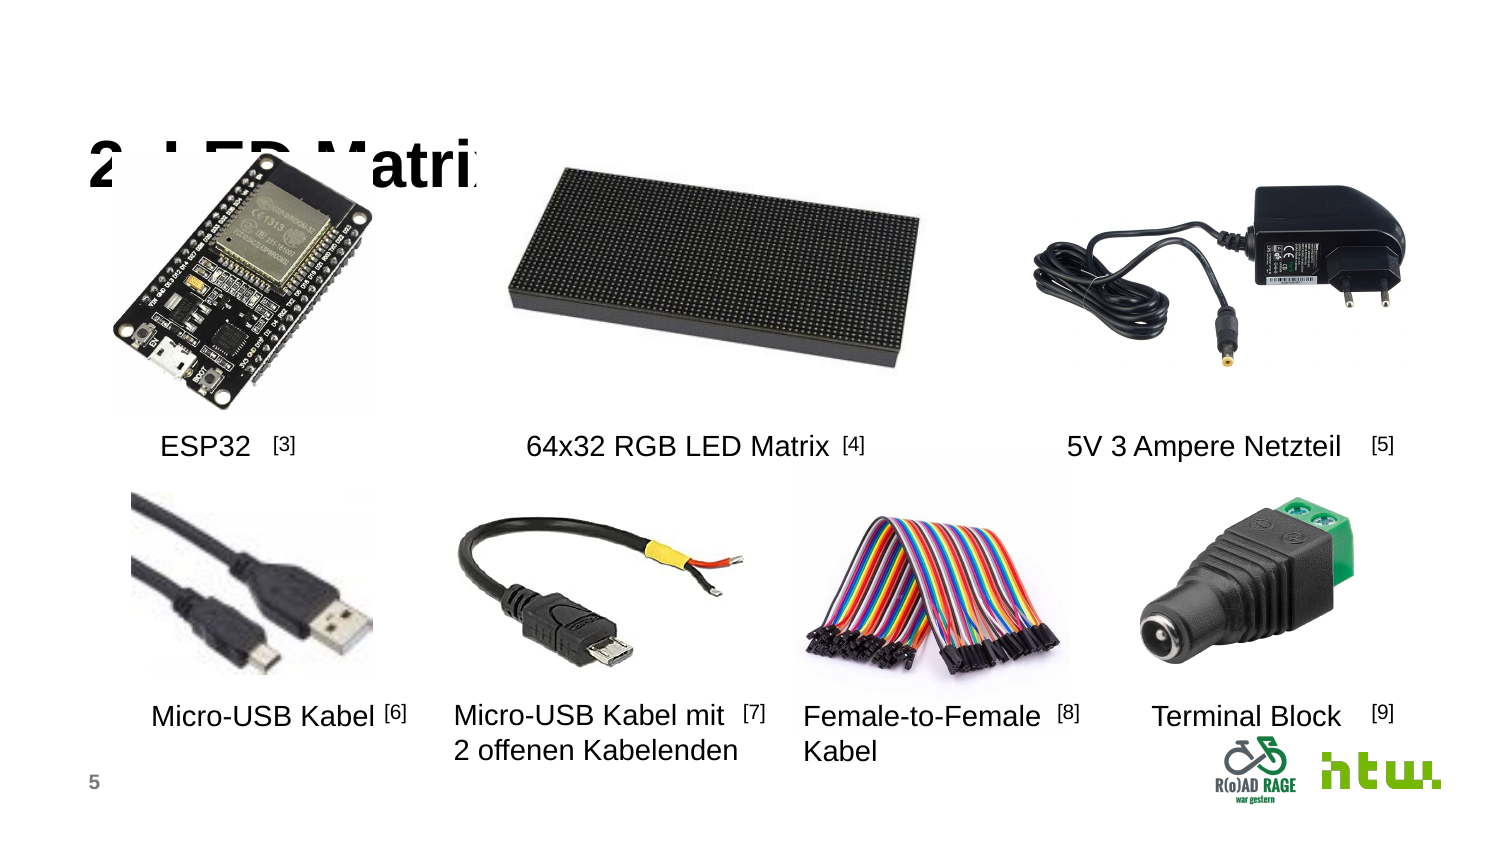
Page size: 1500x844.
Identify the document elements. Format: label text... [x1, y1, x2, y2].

text_box [7] [724, 686, 784, 737]
text_box [9] [1353, 686, 1413, 737]
picture [131, 492, 373, 675]
text_box Micro-USB Kabel mit 2 offenen Kabelenden [438, 681, 762, 782]
text_box [6] [366, 686, 425, 737]
text_box Female-to-Female Kabel [788, 682, 1111, 783]
picture [111, 152, 373, 412]
text_box 64x32 RGB LED Matrix [510, 415, 864, 478]
text_box [8] [1068, 686, 1098, 737]
text_box ESP32 [145, 420, 269, 478]
text_box Terminal Block [1136, 682, 1388, 748]
picture [1139, 497, 1354, 665]
text_box 5V 3 Ampere Netzteil [1051, 412, 1405, 478]
text_box [4] [824, 417, 884, 452]
picture [1211, 748, 1302, 807]
picture [793, 453, 1070, 730]
title 2. LED Matrix: Hardware [88, 50, 1323, 201]
slide_number ‹#› [88, 768, 373, 799]
picture [1322, 752, 1441, 789]
text_box [5] [1353, 417, 1413, 469]
picture [1033, 184, 1406, 368]
text_box Micro-USB Kabel [136, 682, 412, 748]
picture [475, 130, 955, 407]
text_box [3] [254, 420, 314, 469]
picture [452, 478, 749, 703]
